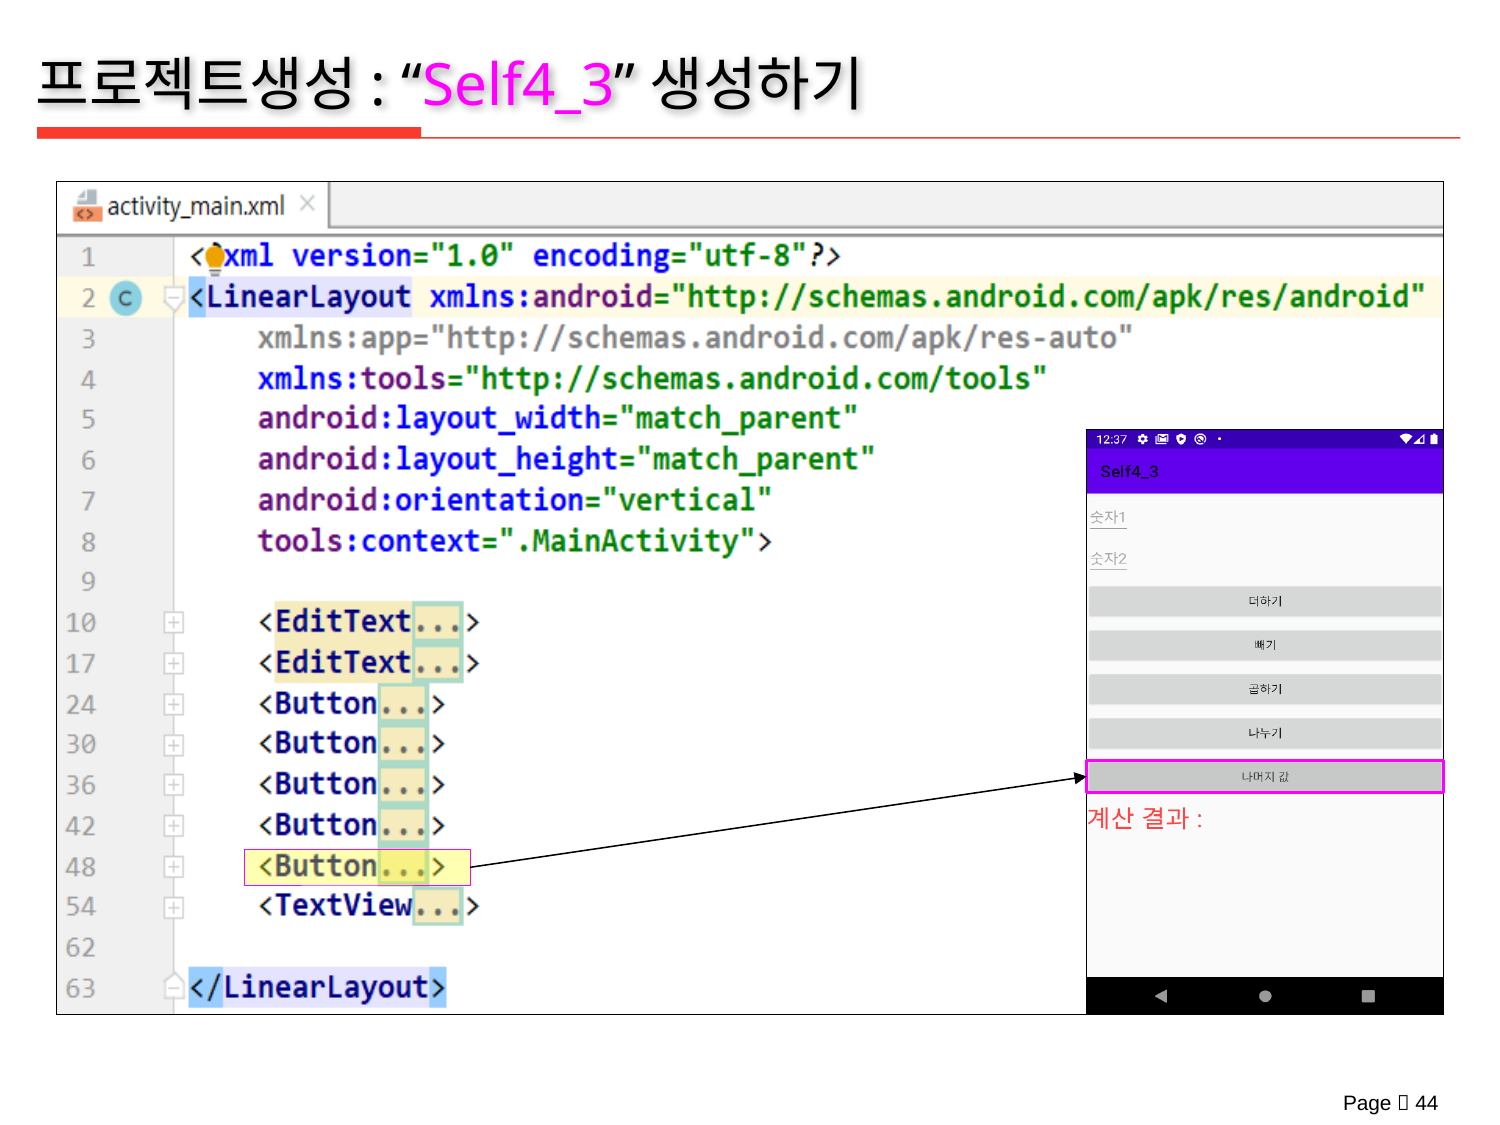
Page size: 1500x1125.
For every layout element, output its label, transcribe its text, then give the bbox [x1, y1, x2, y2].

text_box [244, 760, 1444, 886]
picture [56, 180, 1444, 1015]
title 프로젝트생성: “Self4_3”생성하기 [35, 47, 1434, 142]
